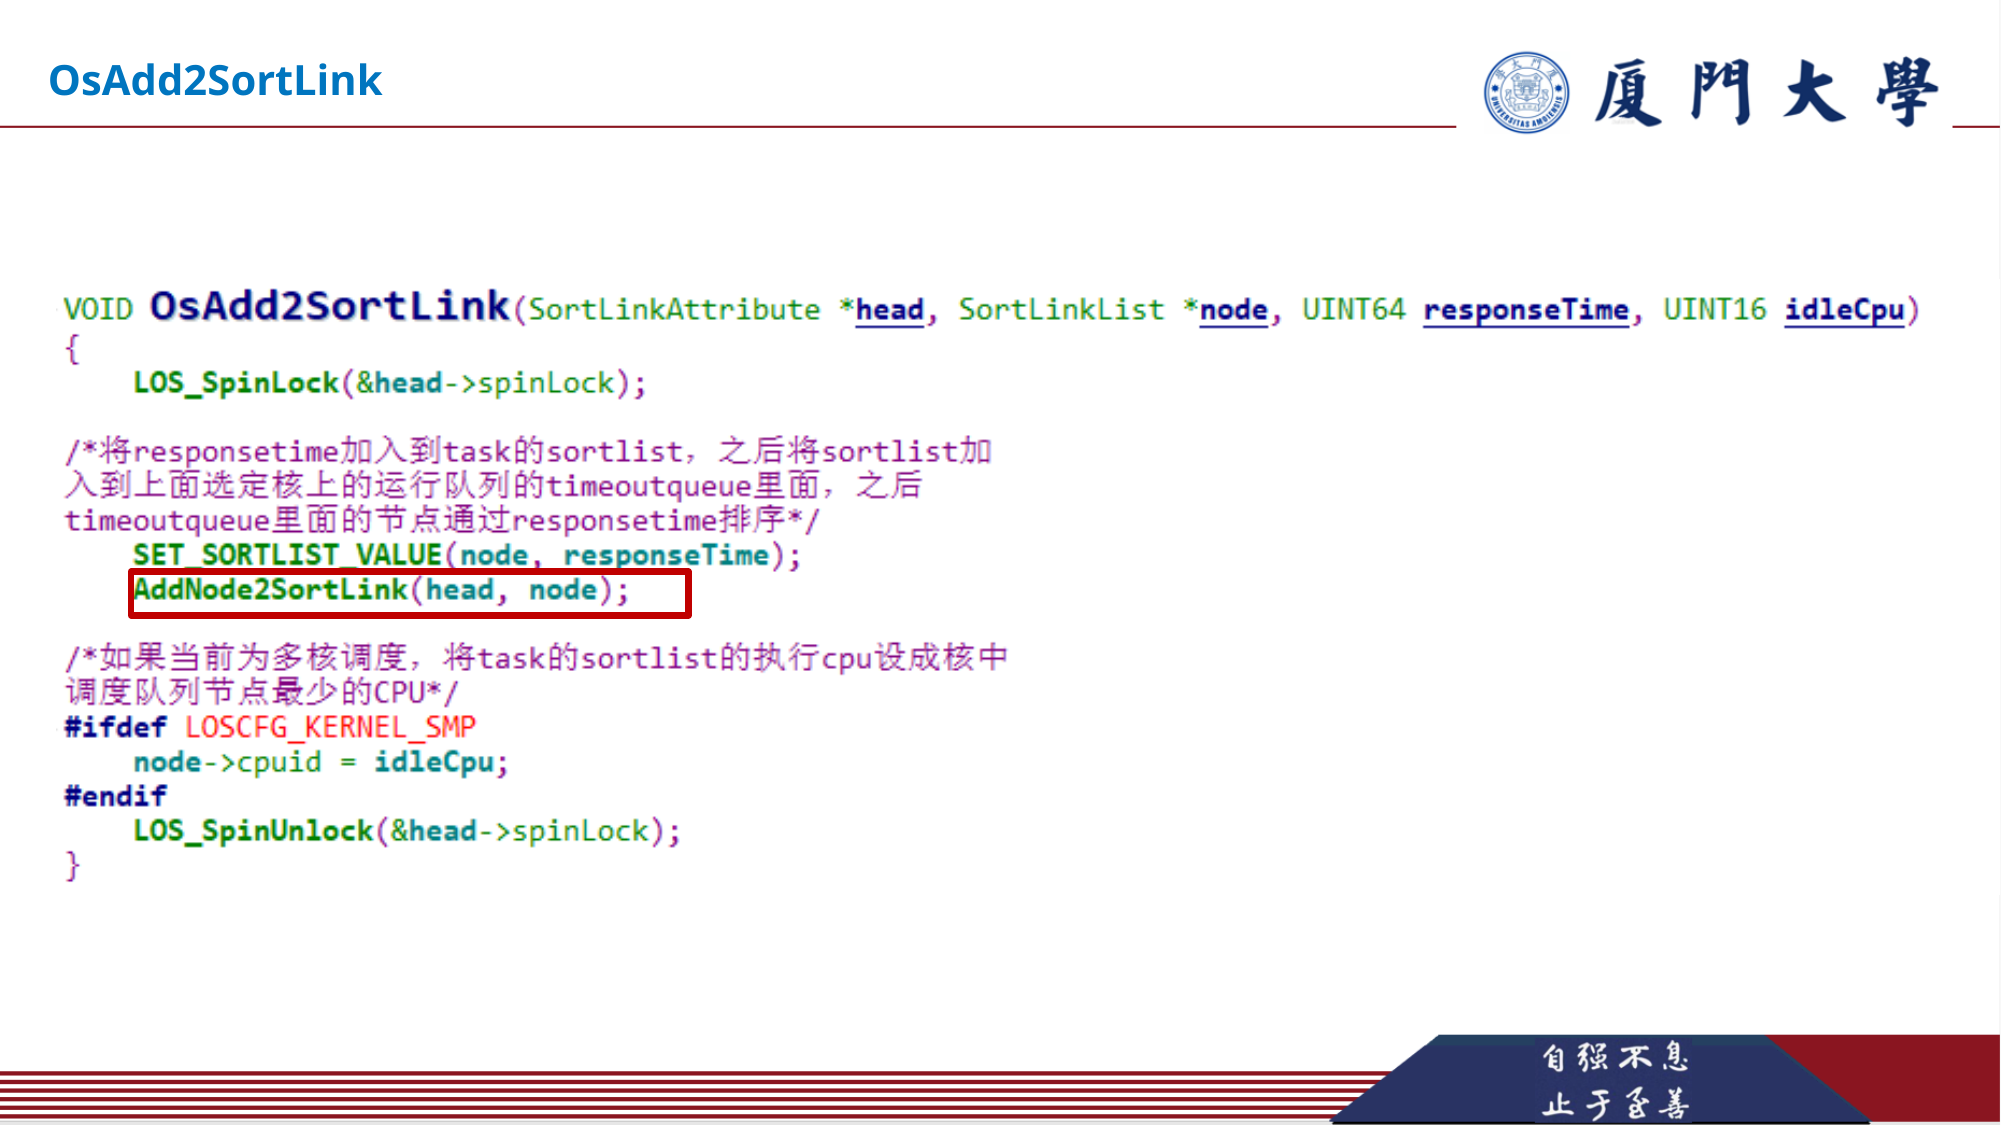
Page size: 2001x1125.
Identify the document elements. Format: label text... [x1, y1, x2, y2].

list OsAdd2SortLink [32, 46, 492, 105]
picture [0, 0, 2001, 1125]
